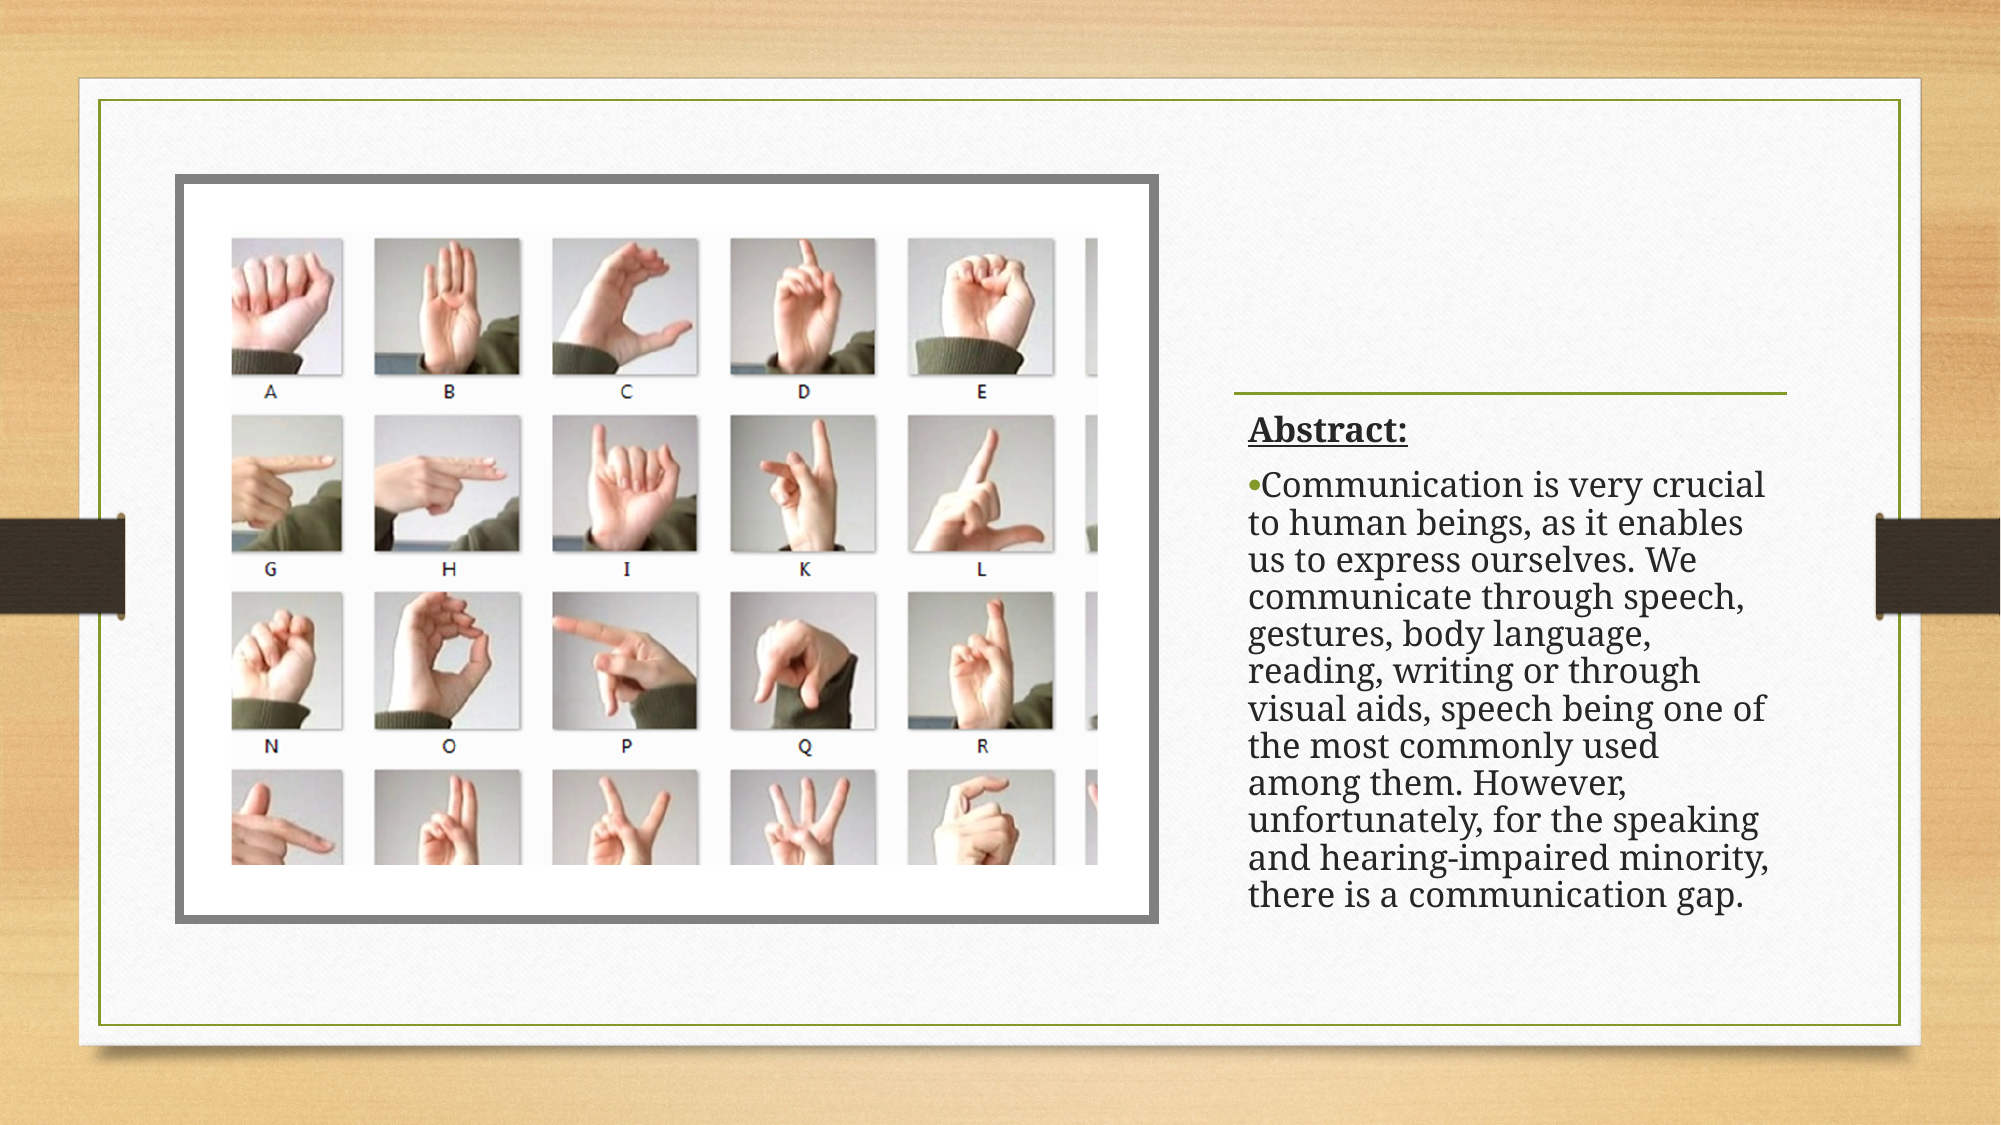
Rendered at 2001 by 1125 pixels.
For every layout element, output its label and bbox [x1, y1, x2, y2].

picture [231, 231, 1098, 865]
text_box [0, 0, 2000, 1125]
